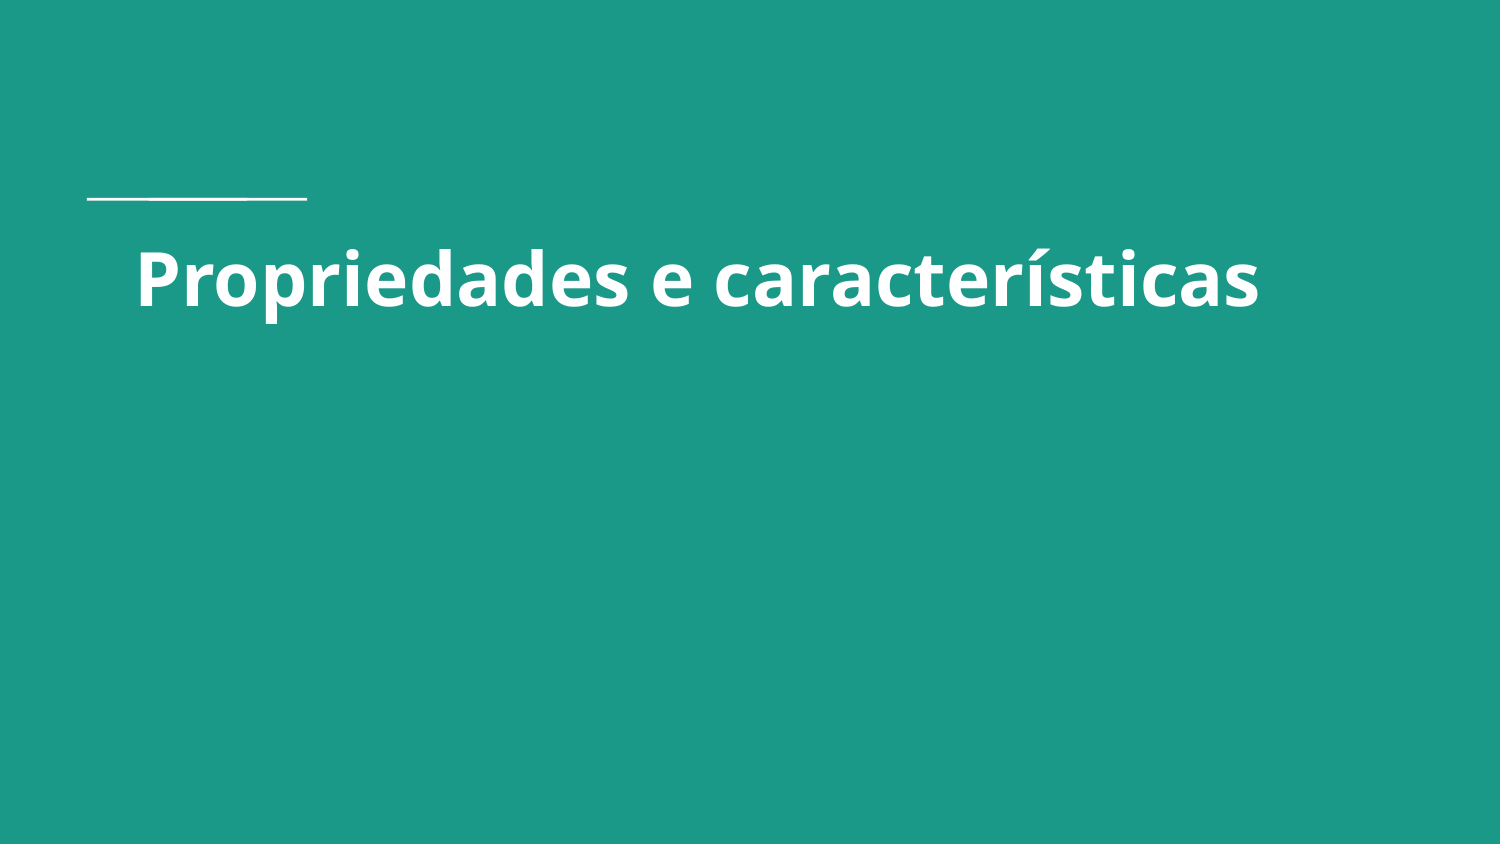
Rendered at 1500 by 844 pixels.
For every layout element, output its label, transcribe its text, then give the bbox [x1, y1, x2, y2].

title Propriedades e características [119, 216, 1381, 466]
